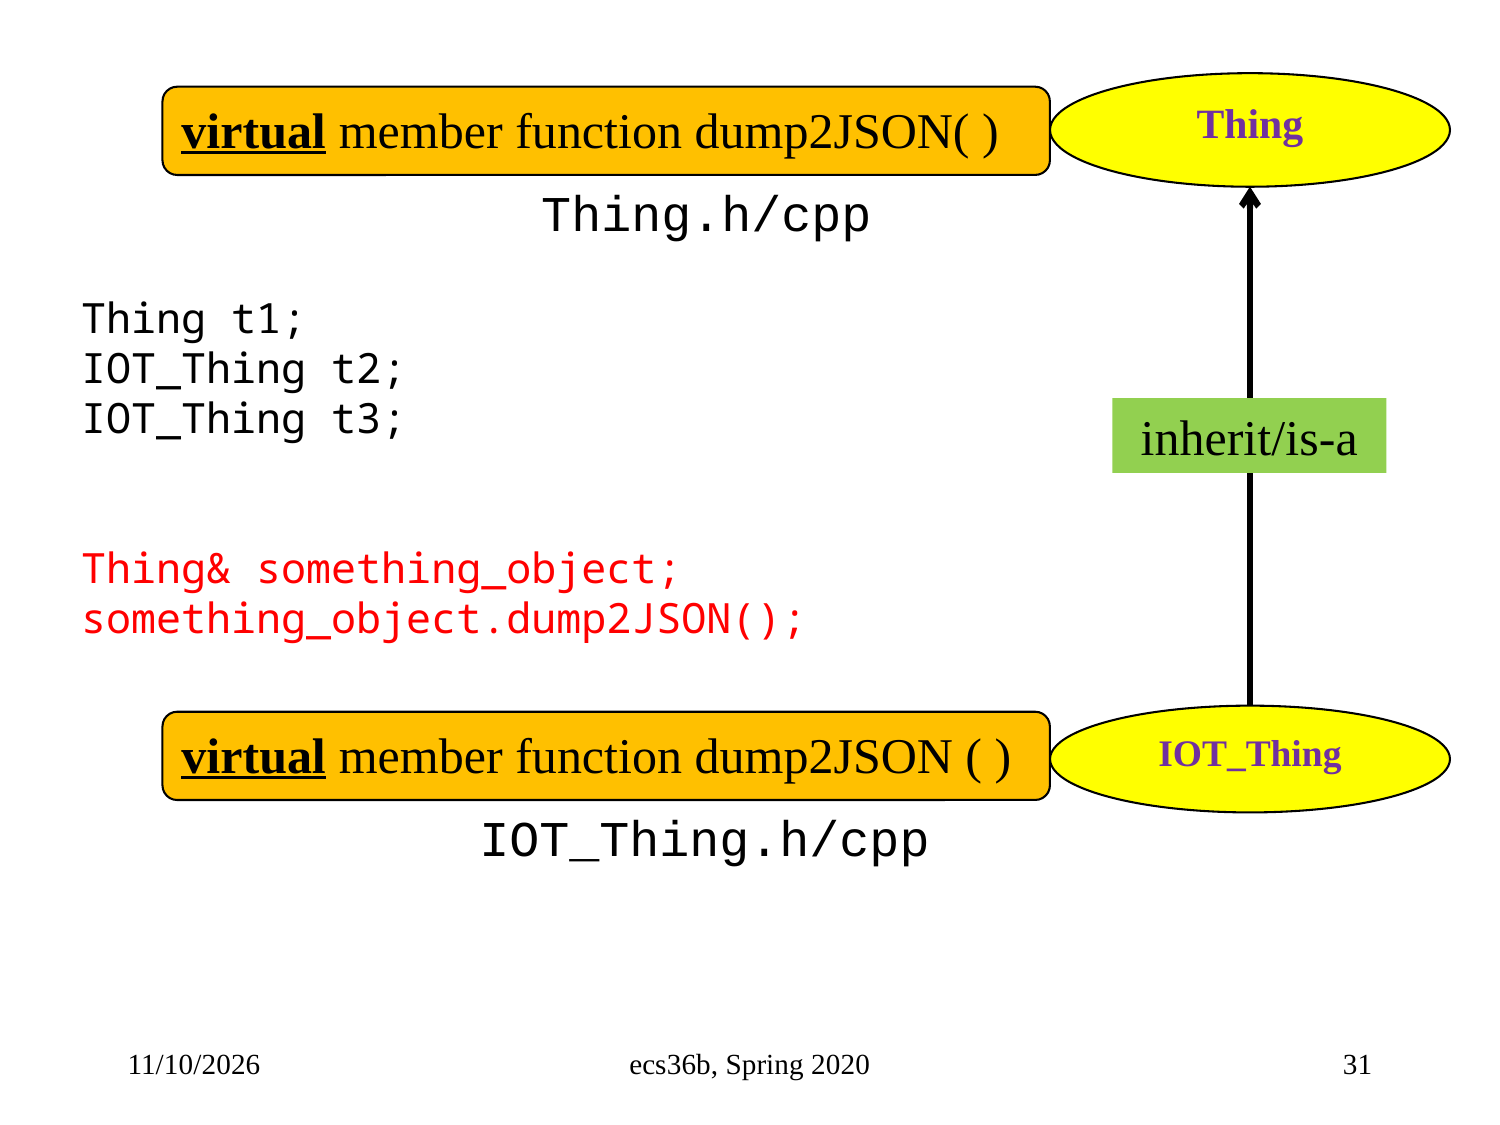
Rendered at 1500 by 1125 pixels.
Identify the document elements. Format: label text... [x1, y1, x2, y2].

text_box Thing [1050, 73, 1450, 187]
footer ecs36b, Spring 2020 [512, 1024, 988, 1101]
text_box inherit/is-a [1112, 398, 1245, 473]
text_box virtual member function dump2JSON ( ) [162, 711, 1050, 801]
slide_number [112, 1024, 426, 1101]
text_box IOT_Thing.h/cpp [464, 798, 945, 874]
text_box inherit/is-a [1254, 398, 1387, 473]
slide_number 31 [1074, 1024, 1388, 1101]
text_box Thing.h/cpp [526, 173, 887, 249]
text_box virtual member function dump2JSON( ) [162, 86, 1050, 175]
text_box Thing t1; IOT_Thing t2; IOT_Thing t3; Thing& something_object; something_object.dump2JSON(); [66, 284, 821, 650]
text_box IOT_Thing [1050, 705, 1450, 813]
